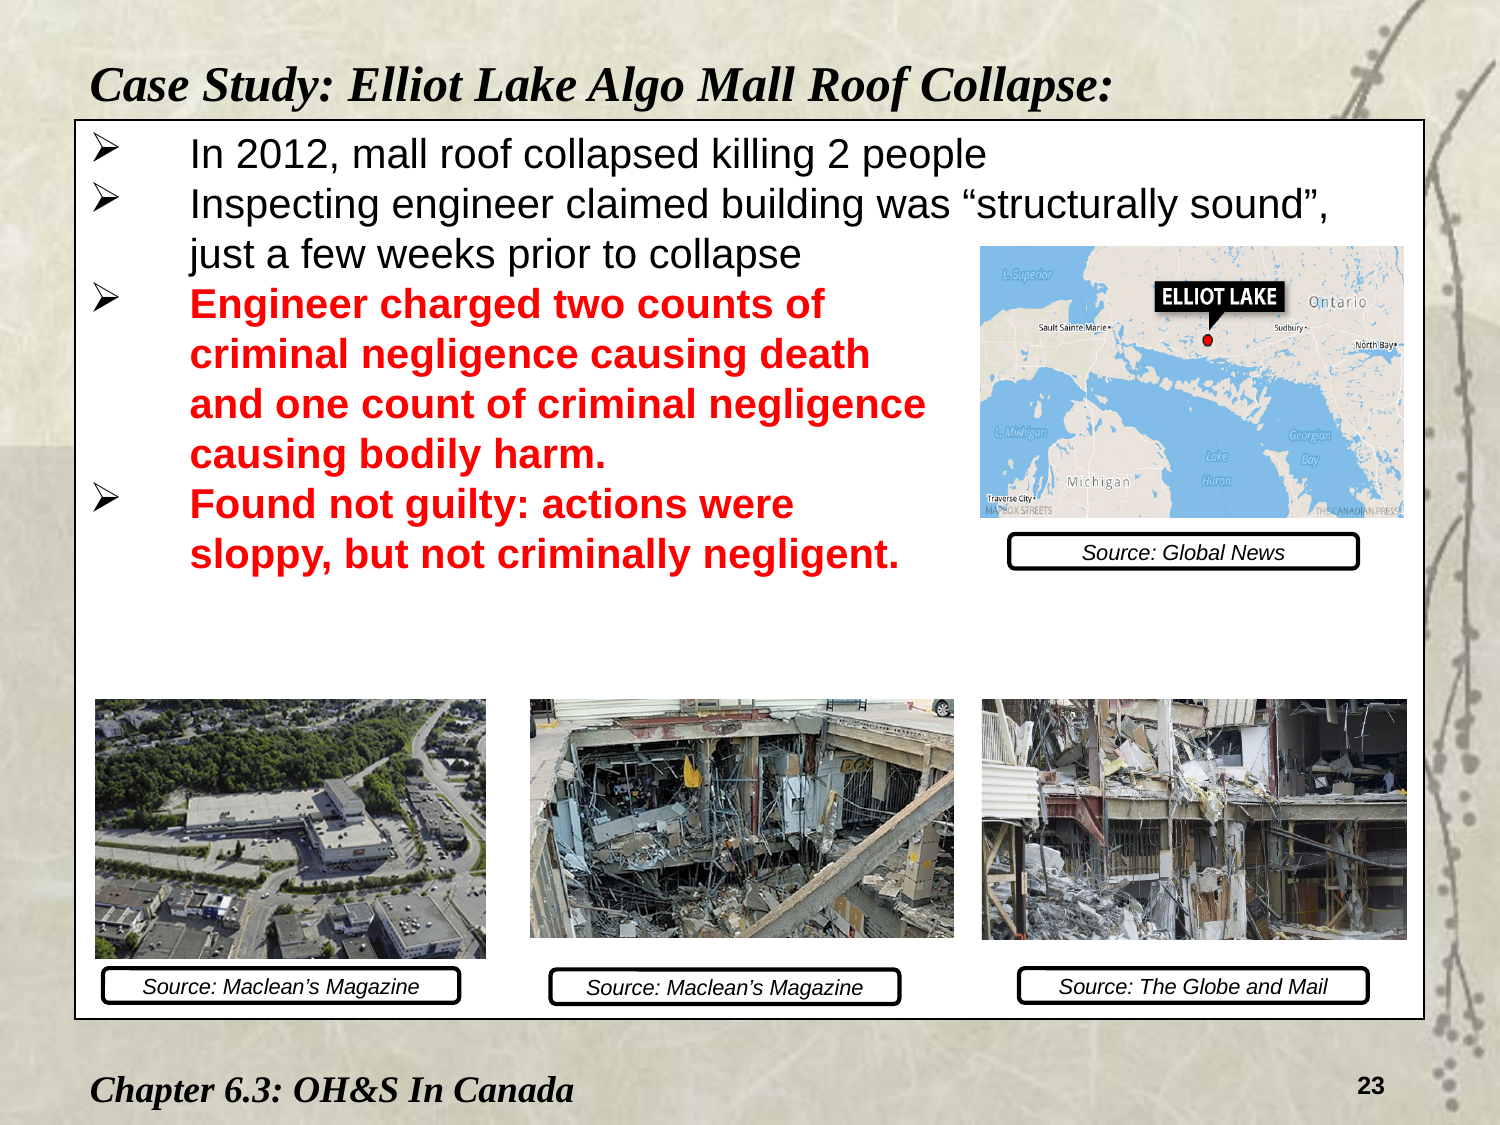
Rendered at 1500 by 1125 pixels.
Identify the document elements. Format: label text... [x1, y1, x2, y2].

text_box Source: Global News [1007, 531, 1361, 571]
text_box Chapter 6.3: OH&S In Canada [74, 1049, 750, 1125]
text_box Source: Maclean’s Magazine [100, 968, 462, 1005]
text_box Case Study: Elliot Lake Algo Mall Roof Collapse: [74, 37, 1425, 125]
text_box 23 [1249, 1062, 1400, 1100]
picture [0, 0, 1500, 1125]
text_box Source: The Globe and Mail [1016, 966, 1370, 1005]
text_box In 2012, mall roof collapsed killing 2 people Inspecting engineer claimed building was “structurally sound”, just a few weeks prior to collapse Engineer charged two counts of criminal negligence causing death and one count of criminal negligence causing bodily harm. Found not guilty: actions were sloppy, but not criminally negligent. [74, 125, 1425, 1020]
text_box Source: Maclean’s Magazine [548, 967, 902, 1007]
